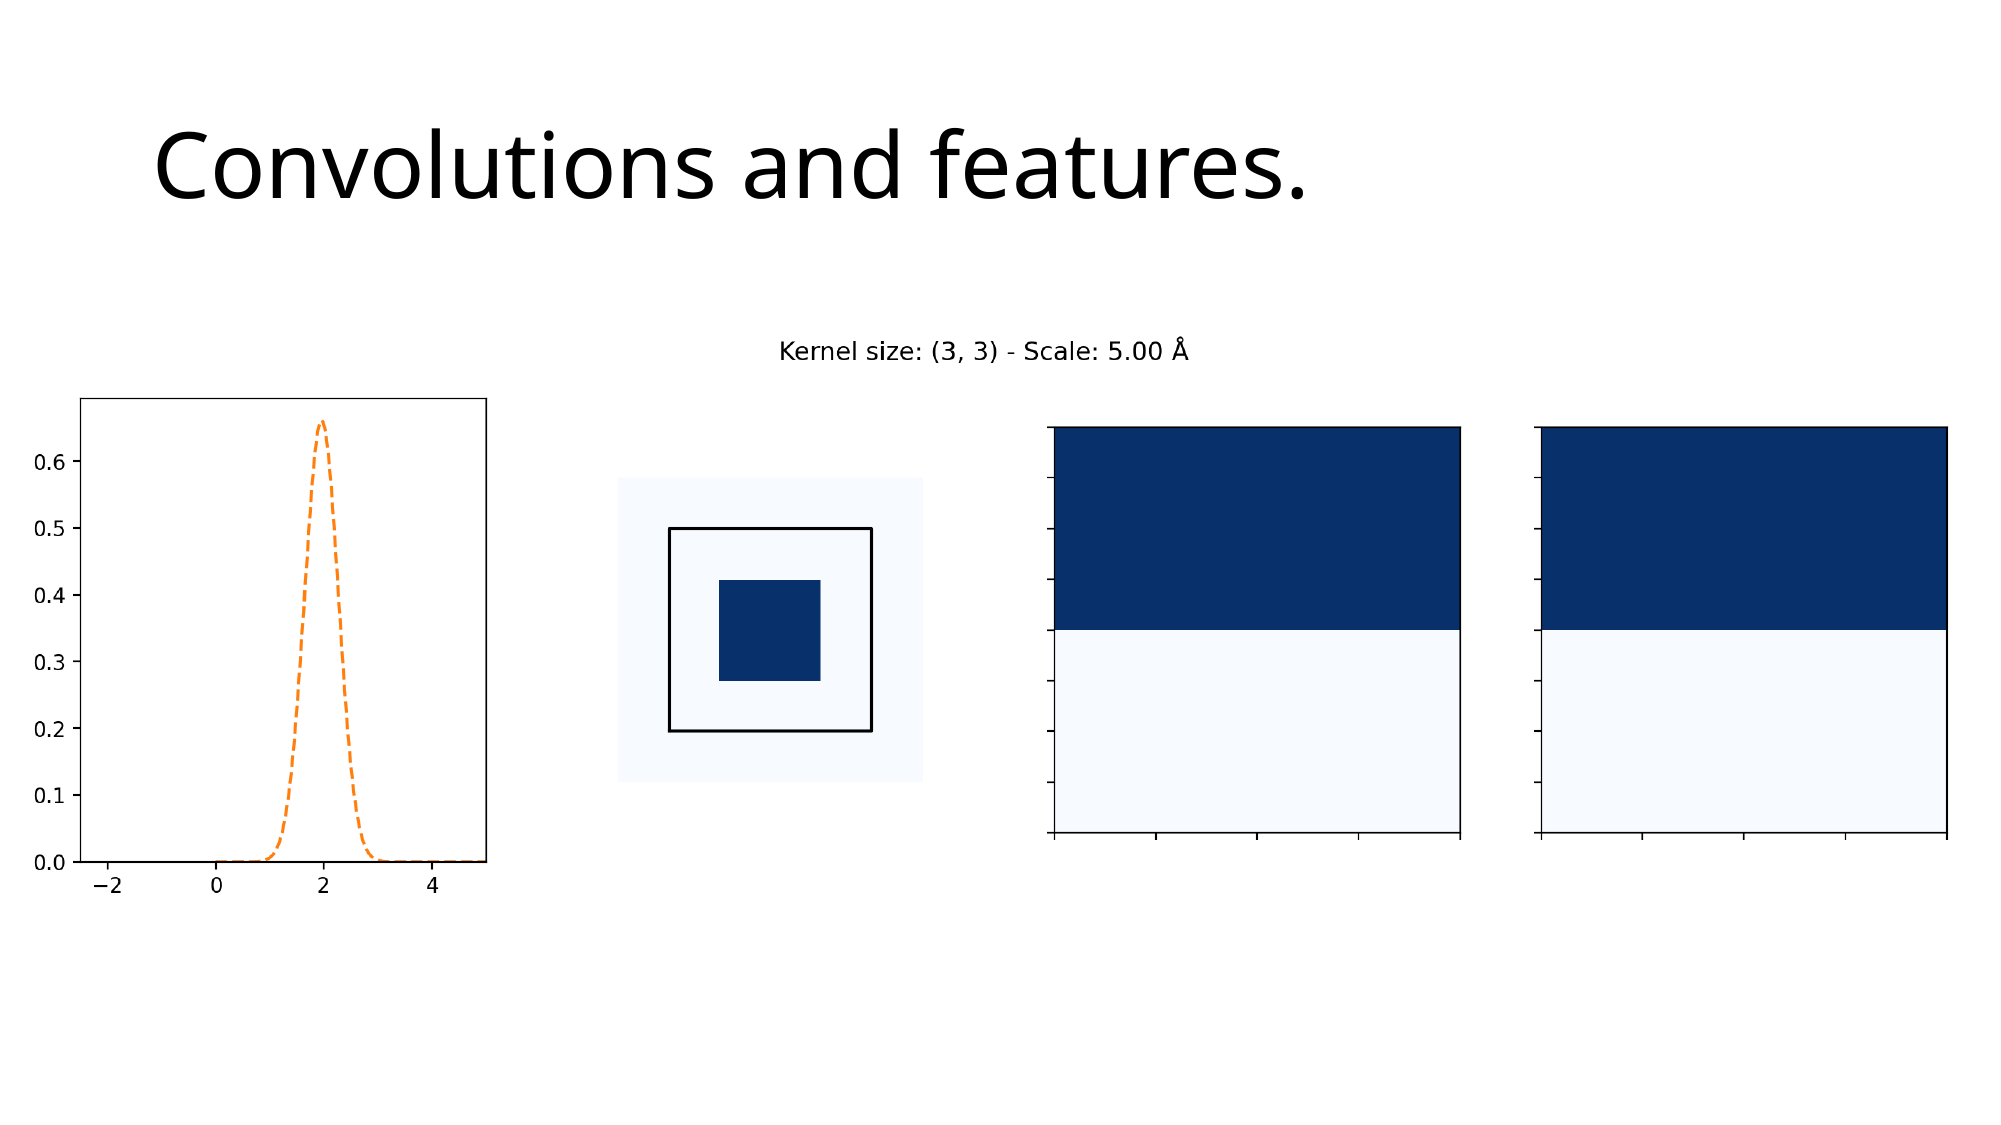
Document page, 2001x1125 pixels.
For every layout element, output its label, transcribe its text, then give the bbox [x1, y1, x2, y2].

picture [17, 322, 1961, 913]
title Convolutions and features. [137, 59, 1863, 278]
